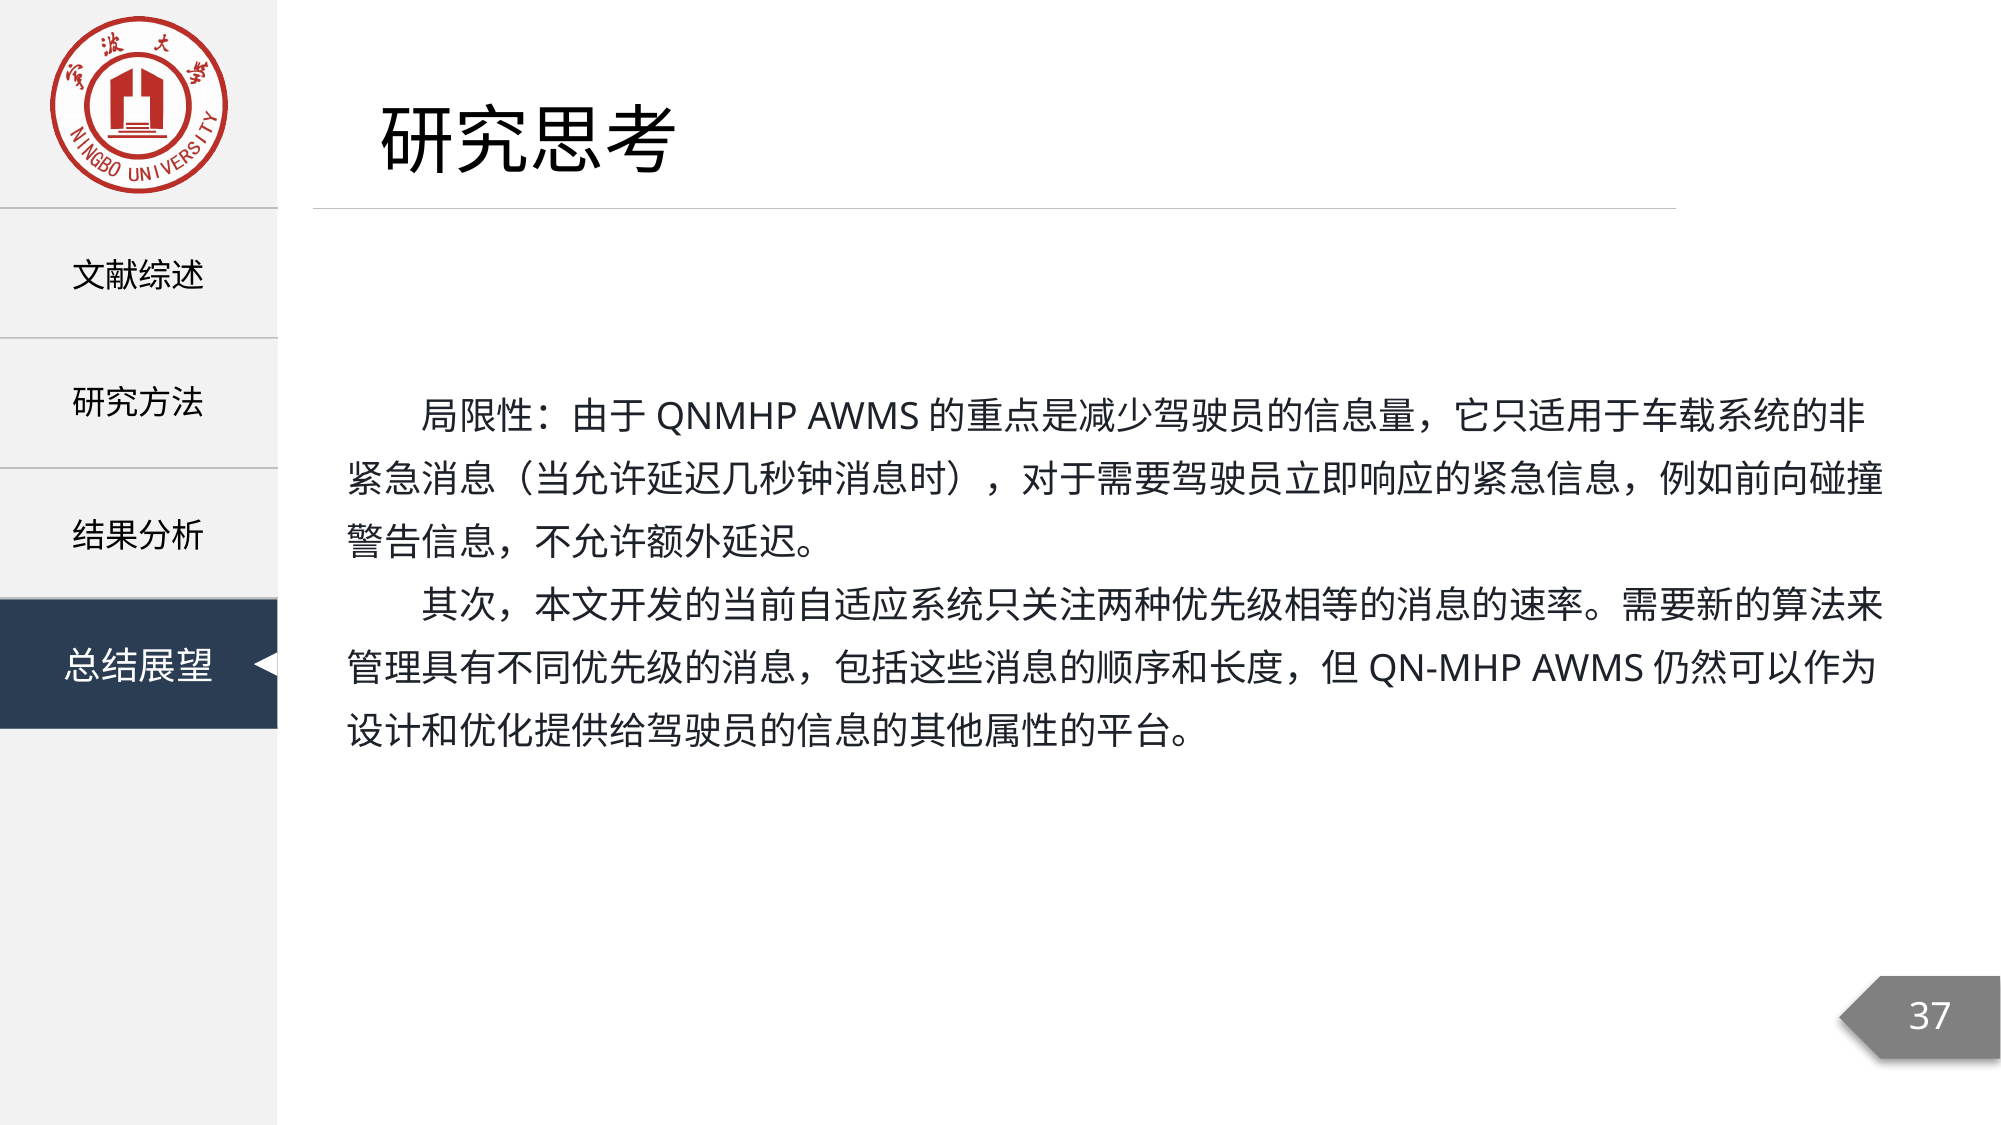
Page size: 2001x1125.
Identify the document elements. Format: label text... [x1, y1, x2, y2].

picture [50, 16, 228, 194]
text_box 研究思考 [364, 85, 695, 190]
text_box 局限性：由于QNMHP AWMS的重点是减少驾驶员的信息量，它只适用于车载系统的非紧急消息（当允许延迟几秒钟消息时），对于需要驾驶员立即响应的紧急信息，例如前向碰撞警告信息，不允许额外延迟。 其次，本文开发的当前自适应系统只关注两种优先级相等的消息的速率。需要新的算法来管理具有不同优先级的消息，包括这些消息的顺序和长度，但QN-MHP AWMS仍然可以作为设计和优化提供给驾驶员的信息的其他属性的平台。 [332, 367, 1900, 760]
